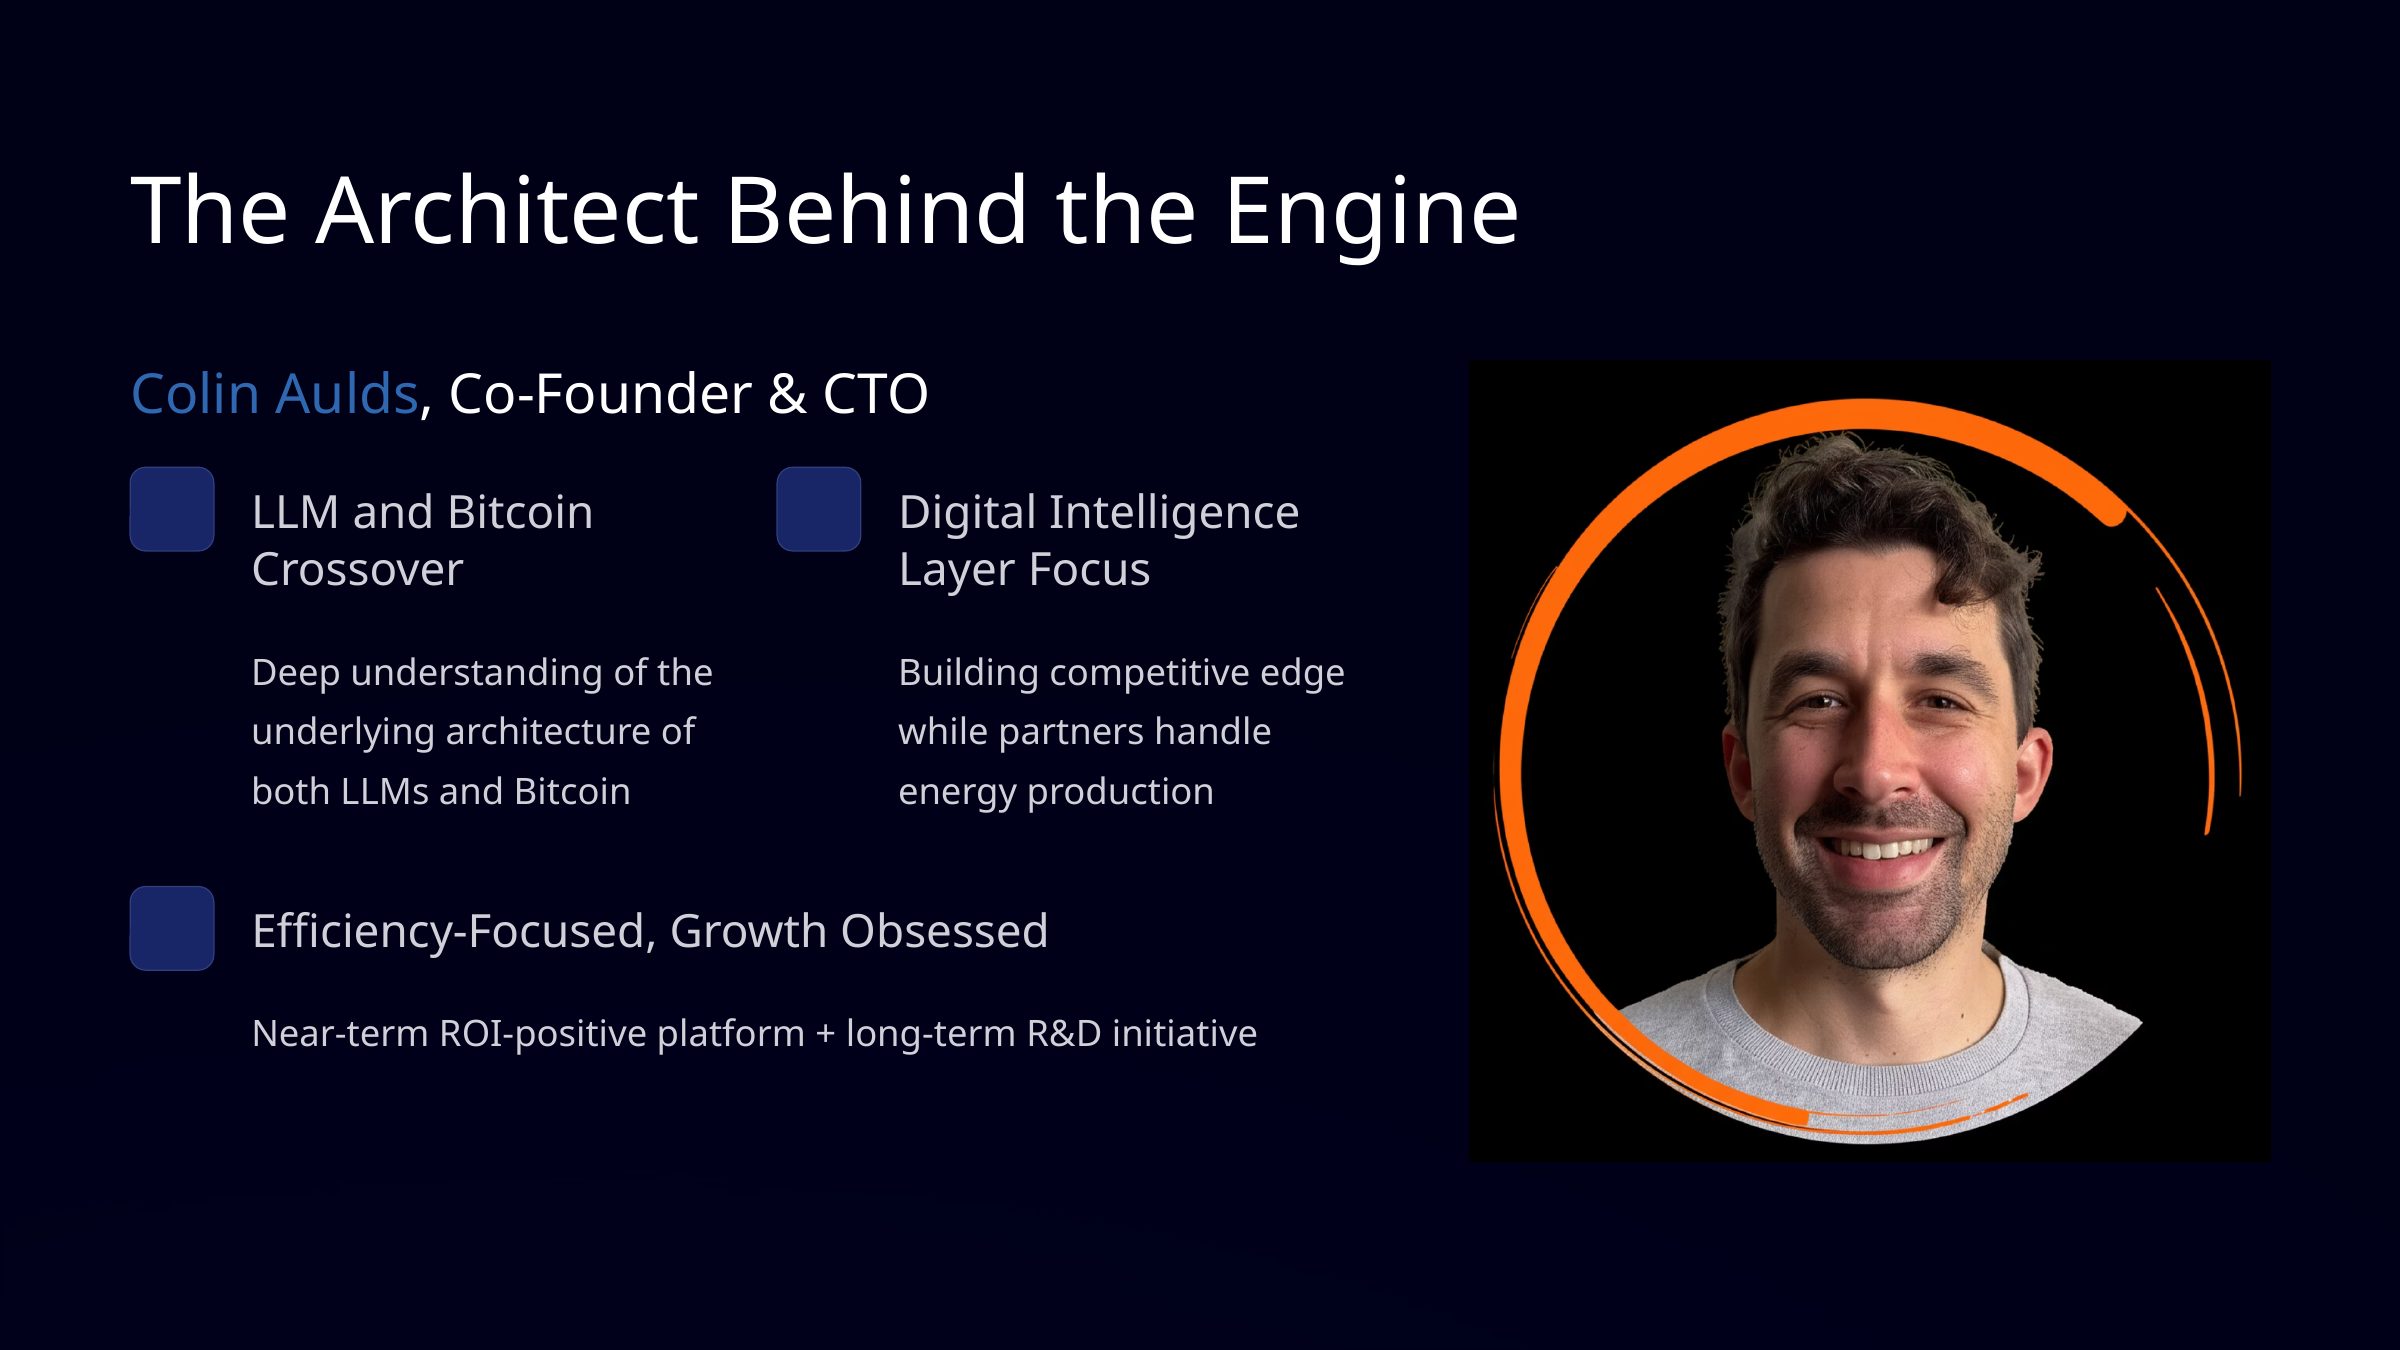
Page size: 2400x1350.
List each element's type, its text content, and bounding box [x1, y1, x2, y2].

text_box Colin Aulds, Co-Founder & CTO [130, 355, 903, 426]
text_box Building competitive edge while partners handle energy production [898, 633, 1378, 813]
text_box Digital Intelligence Layer Focus [898, 480, 1378, 597]
text_box [130, 467, 214, 551]
text_box Near-term ROI-positive platform + long-term R&D initiative [251, 994, 1378, 1055]
text_box [130, 886, 214, 971]
text_box [777, 467, 861, 551]
text_box Efficiency-Focused, Growth Obsessed [251, 899, 1038, 958]
text_box The Architect Behind the Engine [130, 146, 1462, 263]
text_box Deep understanding of the underlying architecture of both LLMs and Bitcoin [251, 633, 731, 813]
text_box LLM and Bitcoin Crossover [251, 480, 731, 597]
picture [1469, 360, 2271, 1162]
